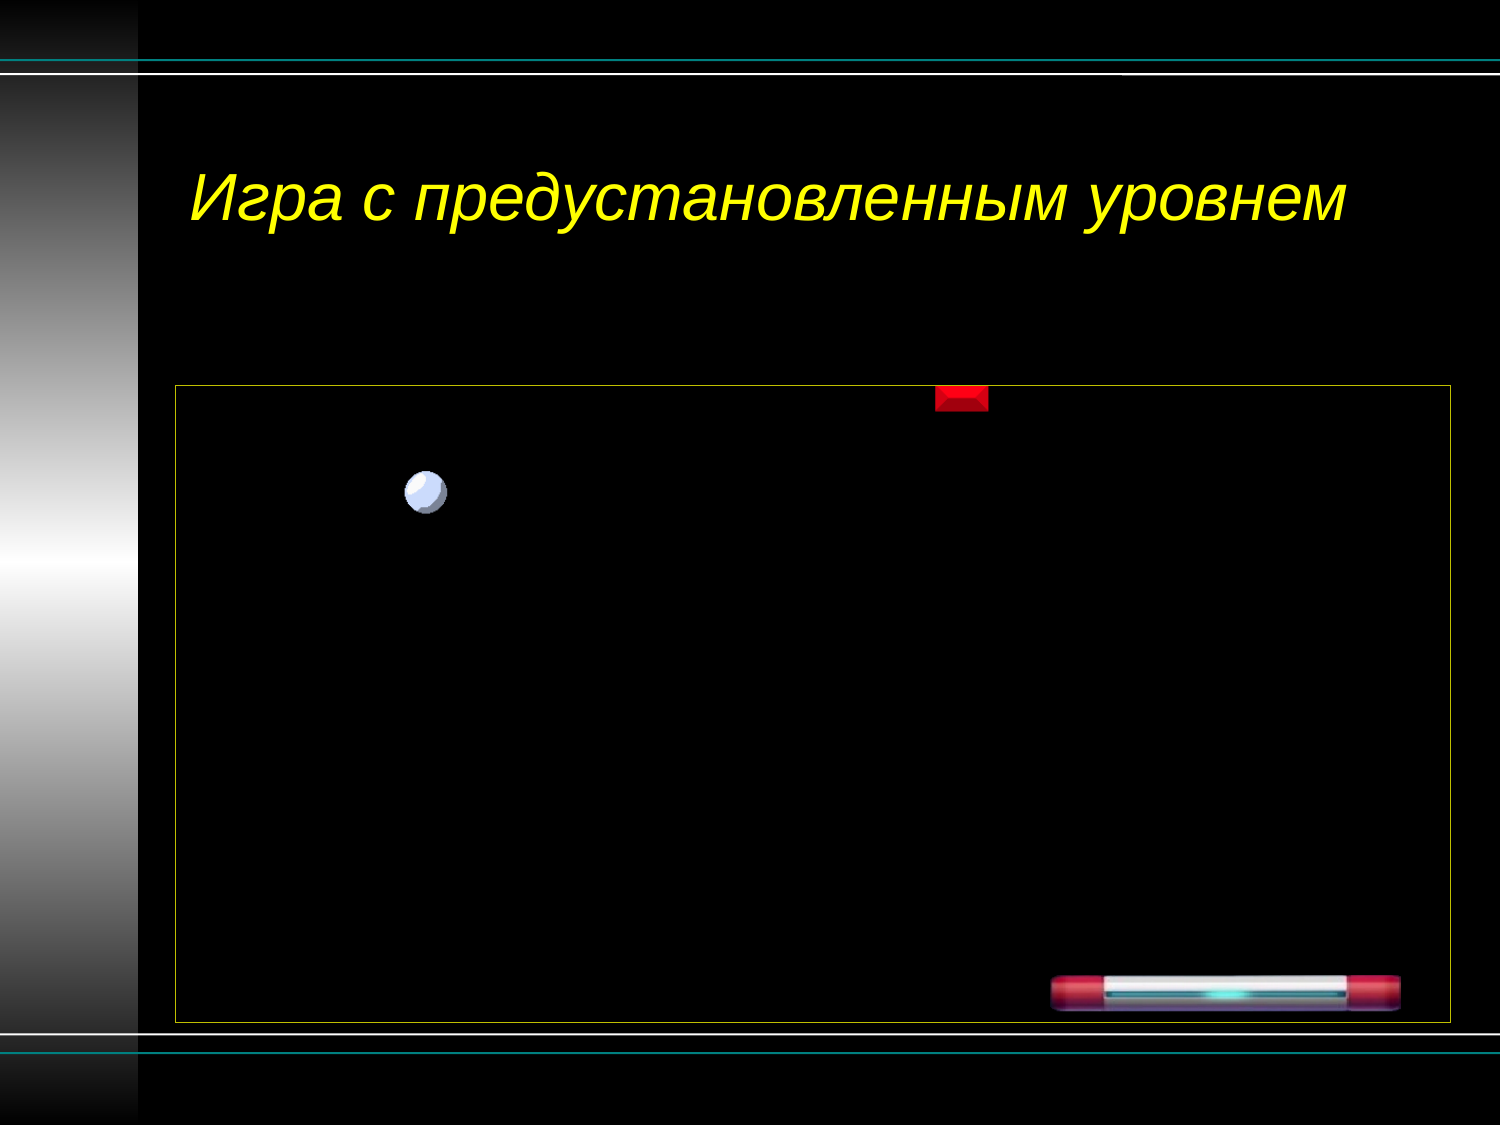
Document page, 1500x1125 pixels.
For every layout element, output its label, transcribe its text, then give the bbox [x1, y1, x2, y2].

title Игра с предустановленным уровнем [174, 99, 1450, 288]
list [175, 385, 1452, 1024]
